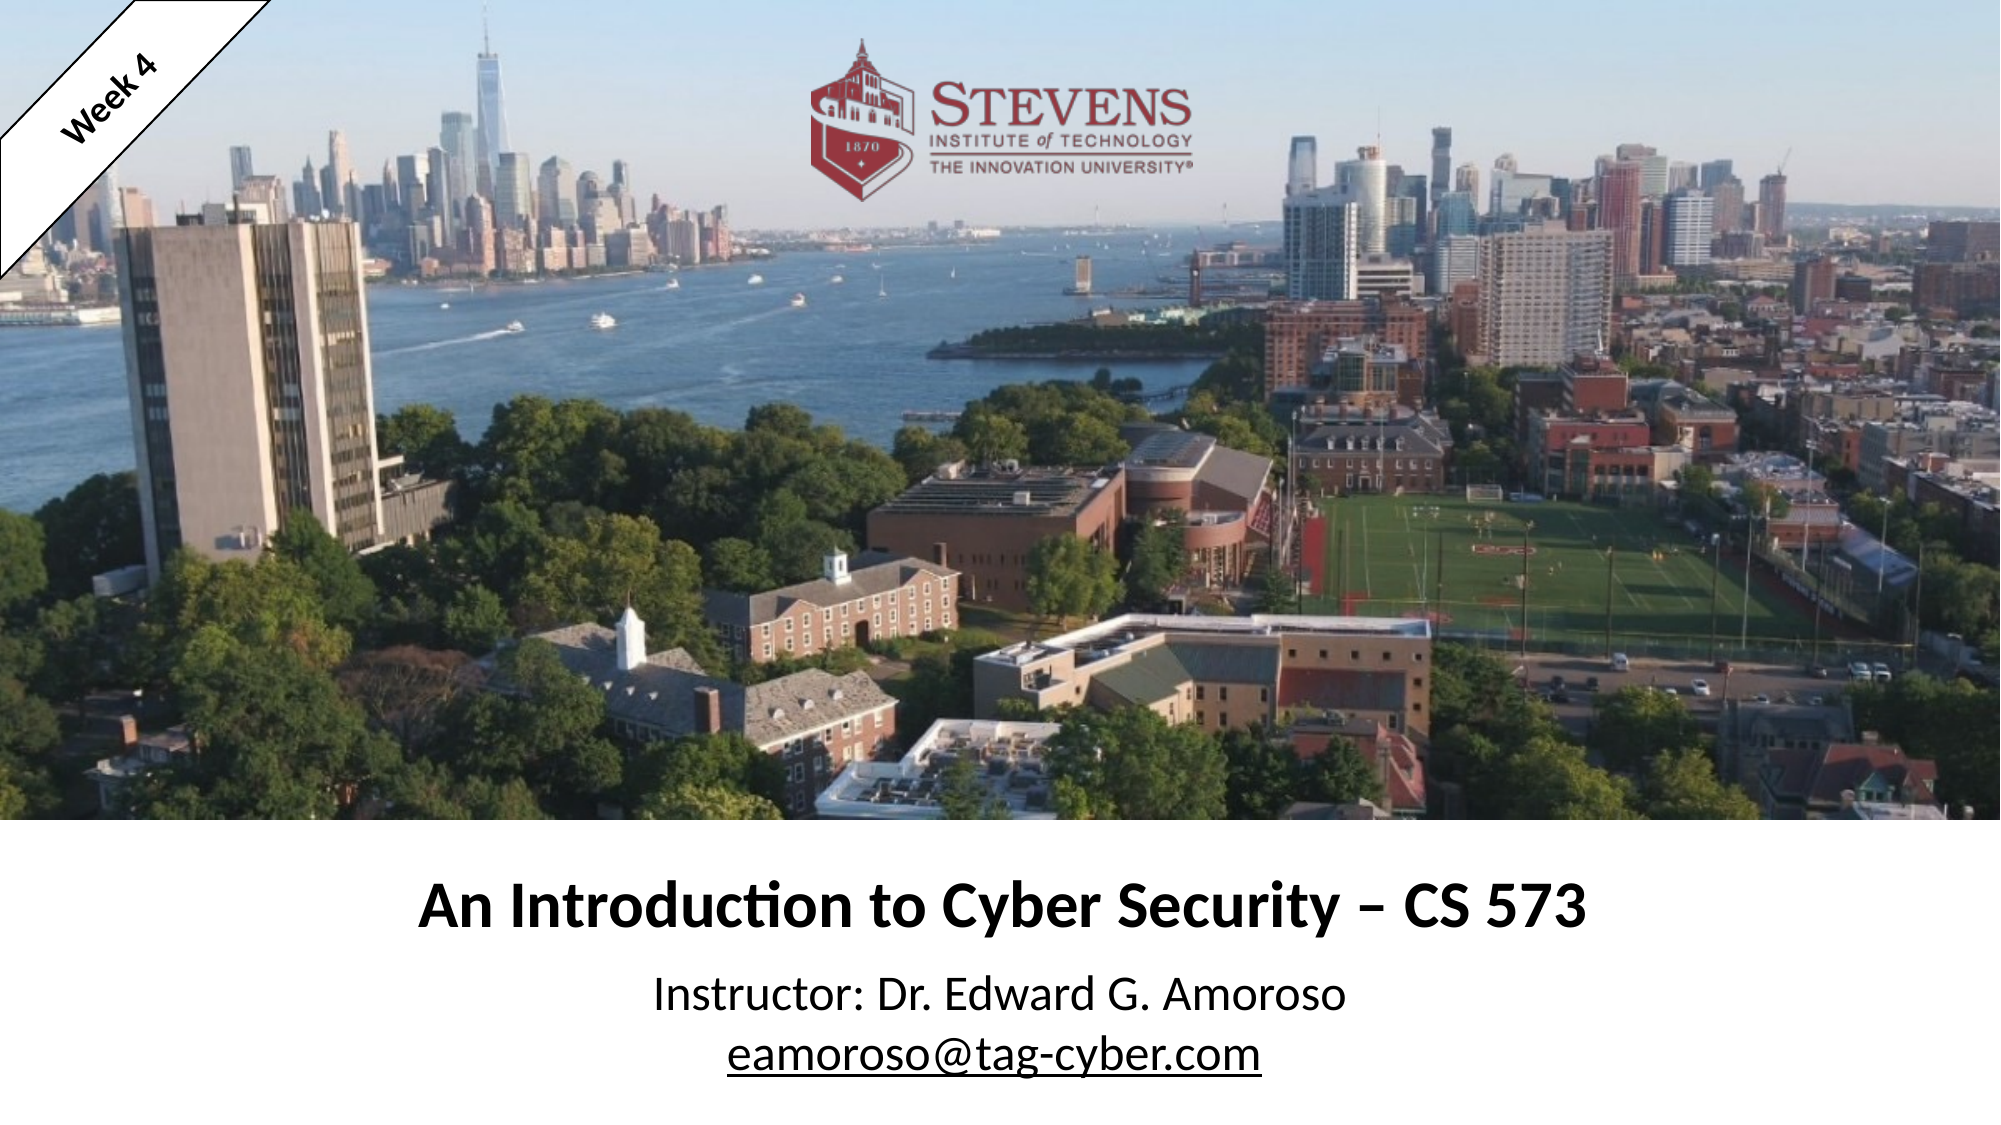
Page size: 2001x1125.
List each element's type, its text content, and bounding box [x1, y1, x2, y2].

picture [0, 0, 2000, 820]
text_box Instructor: Dr. Edward G. Amoroso eamoroso@tag-cyber.com [638, 952, 1362, 1088]
text_box An Introduction to Cyber Security – CS 573 [403, 853, 1603, 948]
